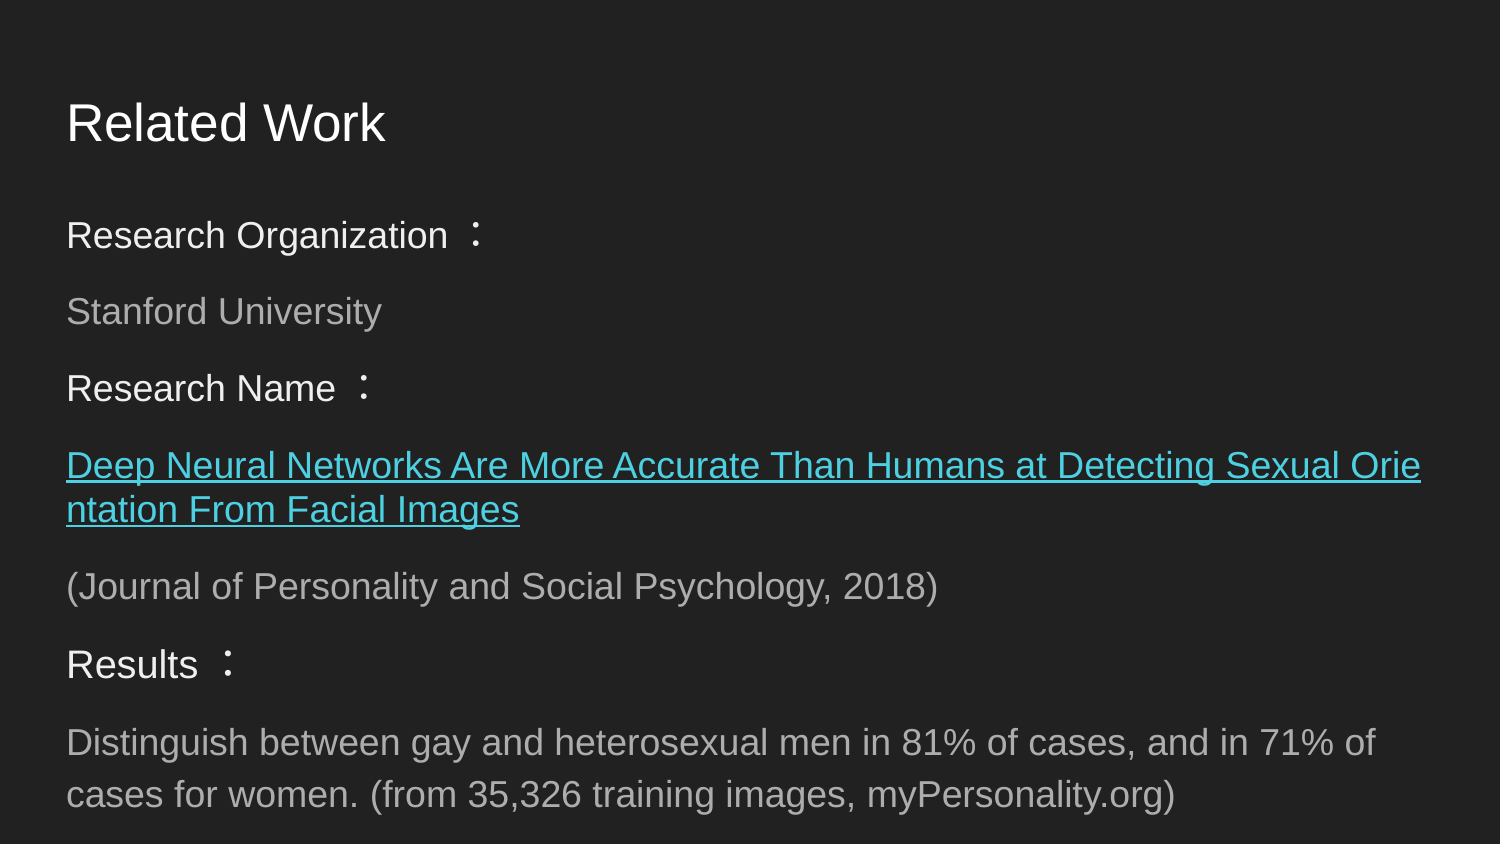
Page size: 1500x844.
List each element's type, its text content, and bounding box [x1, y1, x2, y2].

list Research Organization： Stanford University Research Name： Deep Neural Networks Are More Accurate Than Humans at Detecting Sexual Orientation From Facial Images (Journal of Personality and Social Psychology, 2018) Results： Distinguish between gay and heterosexual men in 81% of cases, and in 71% of cases for women. (from 35,326 training images, myPersonality.org) [51, 189, 1449, 788]
title Related Work [51, 72, 1449, 167]
